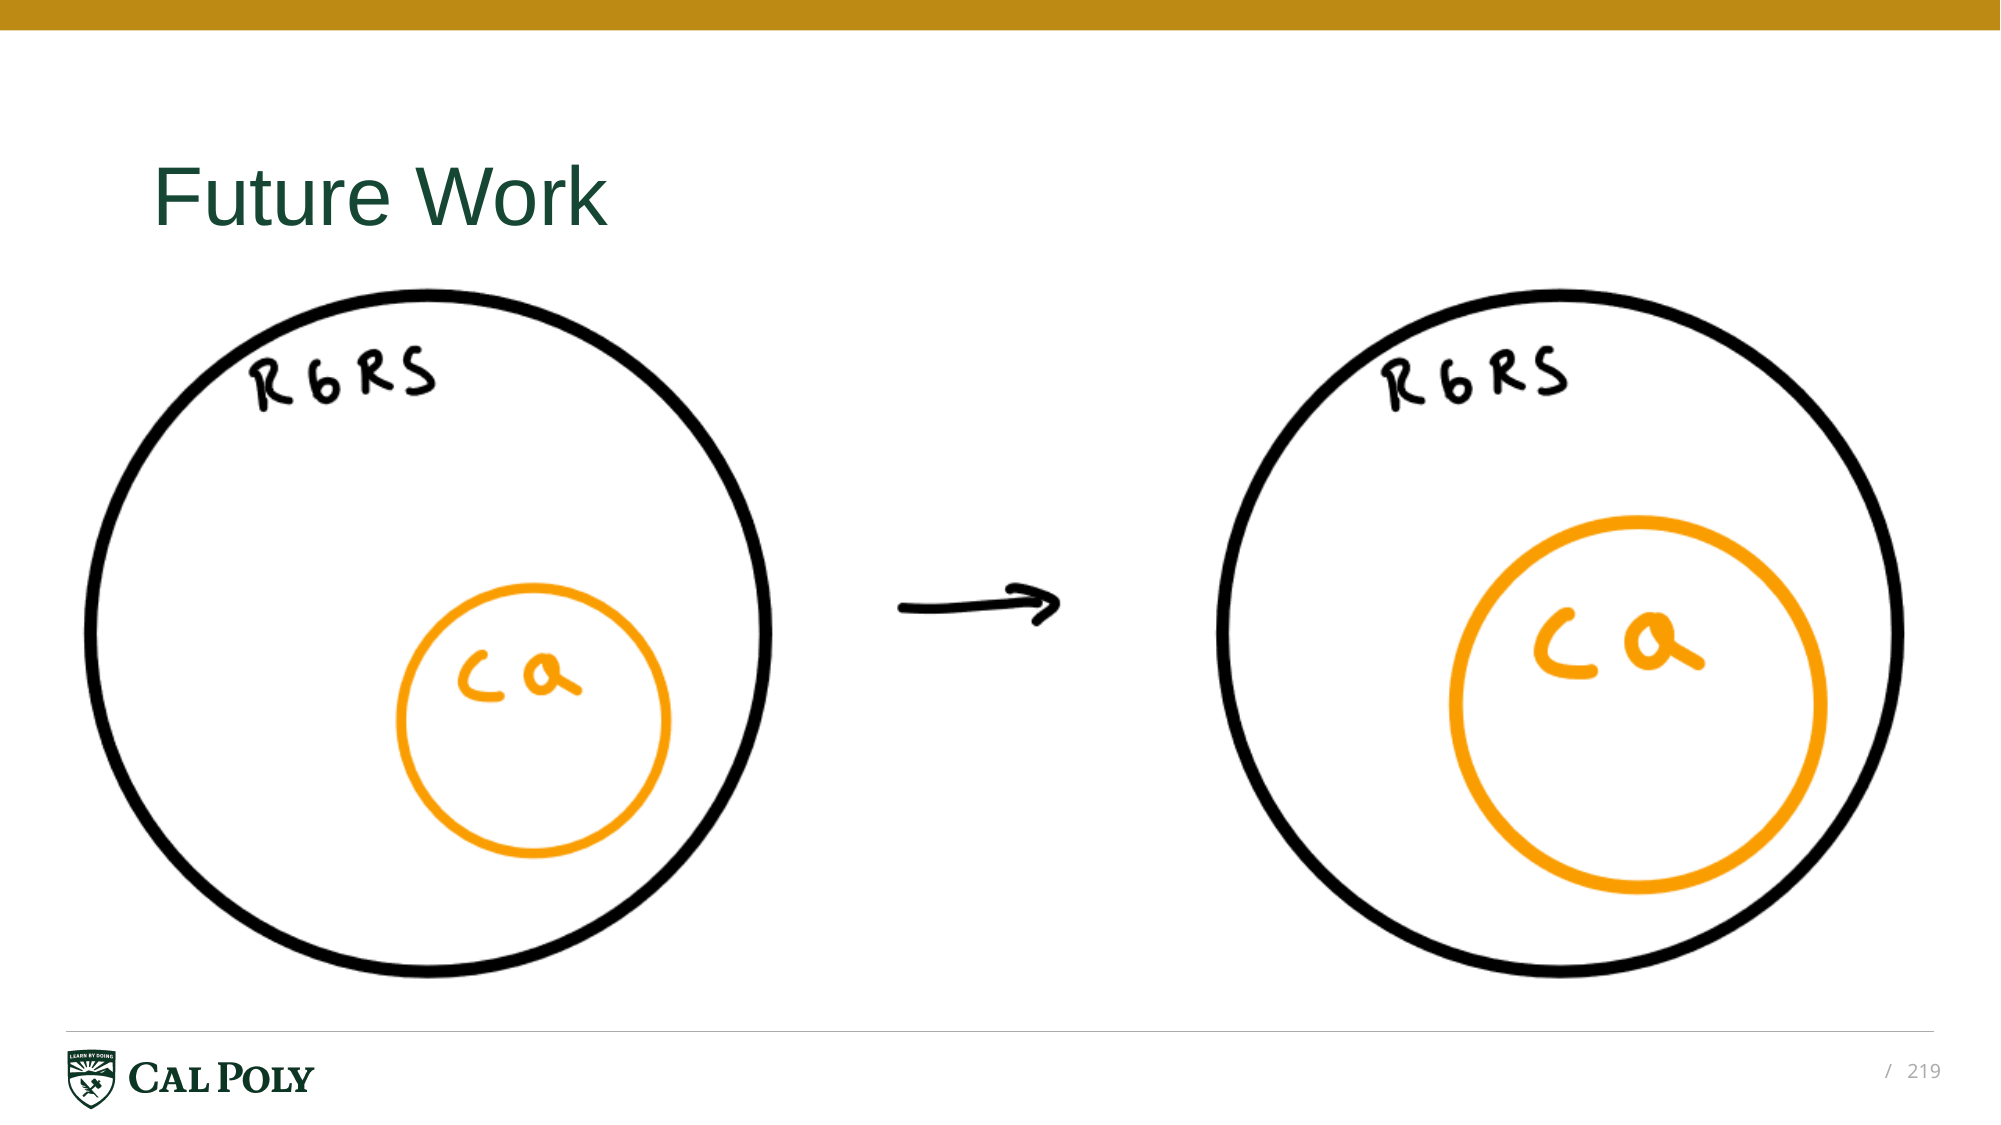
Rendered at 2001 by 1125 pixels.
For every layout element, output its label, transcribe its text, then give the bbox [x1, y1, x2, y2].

title Future Work [137, 147, 1888, 250]
slide_number / 219 [1866, 1041, 1956, 1102]
picture [72, 257, 1928, 1018]
picture [43, 1025, 338, 1125]
